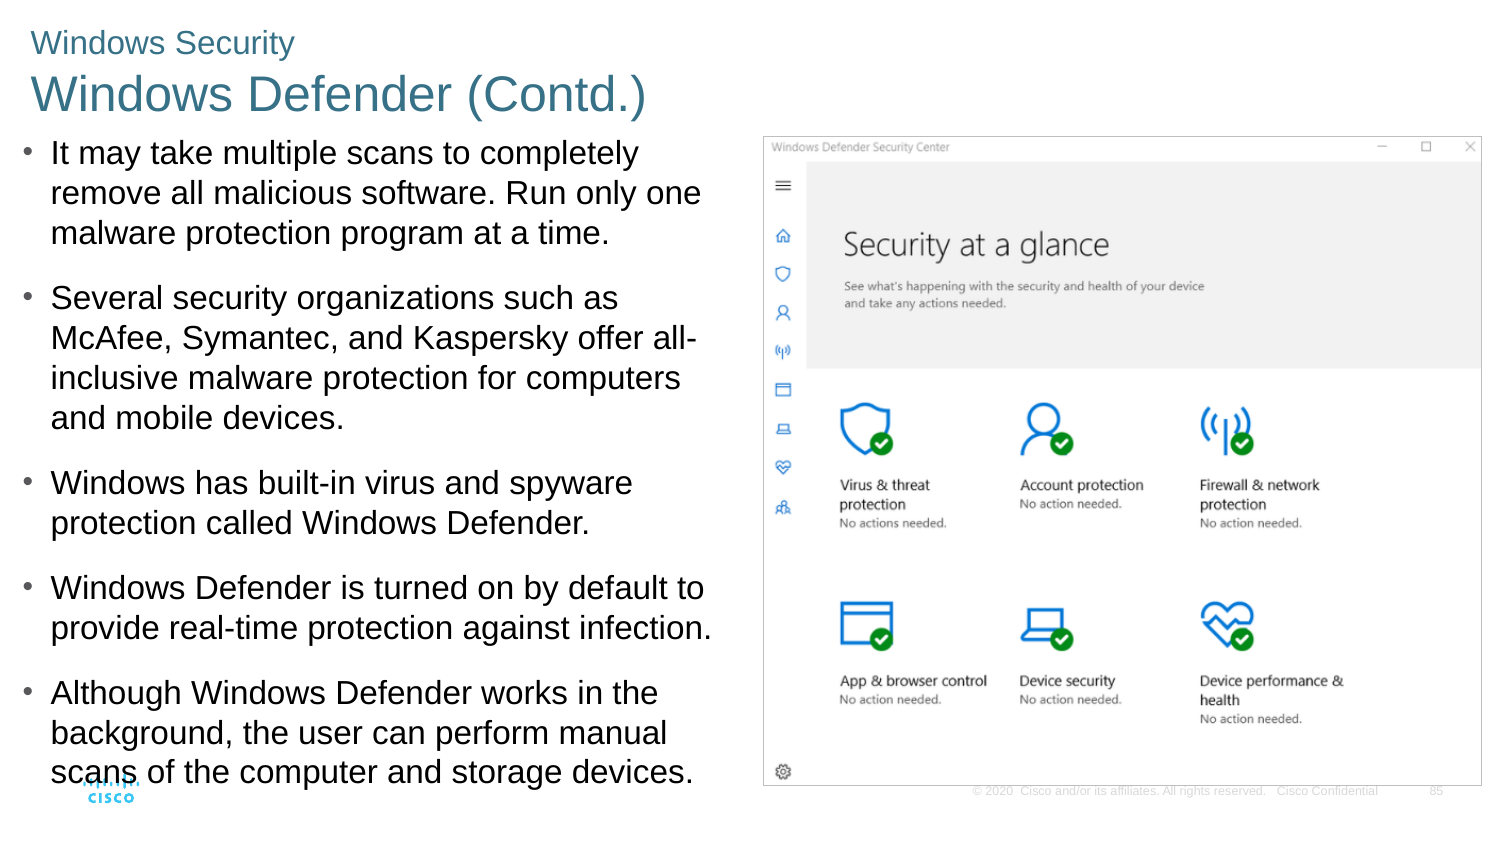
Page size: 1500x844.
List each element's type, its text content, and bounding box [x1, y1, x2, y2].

list It may take multiple scans to completely remove all malicious software. Run only one malware protection program at a time. Several security organizations such as McAfee, Symantec, and Kaspersky offer all-inclusive malware protection for computers and mobile devices. Windows has built-in virus and spyware protection called Windows Defender. Windows Defender is turned on by default to provide real-time protection against infection. Although Windows Defender works in the background, the user can perform manual scans of the computer and storage devices. [7, 124, 764, 831]
picture [763, 135, 1482, 786]
title Windows Security Windows Defender (Contd.) [0, 0, 1500, 144]
